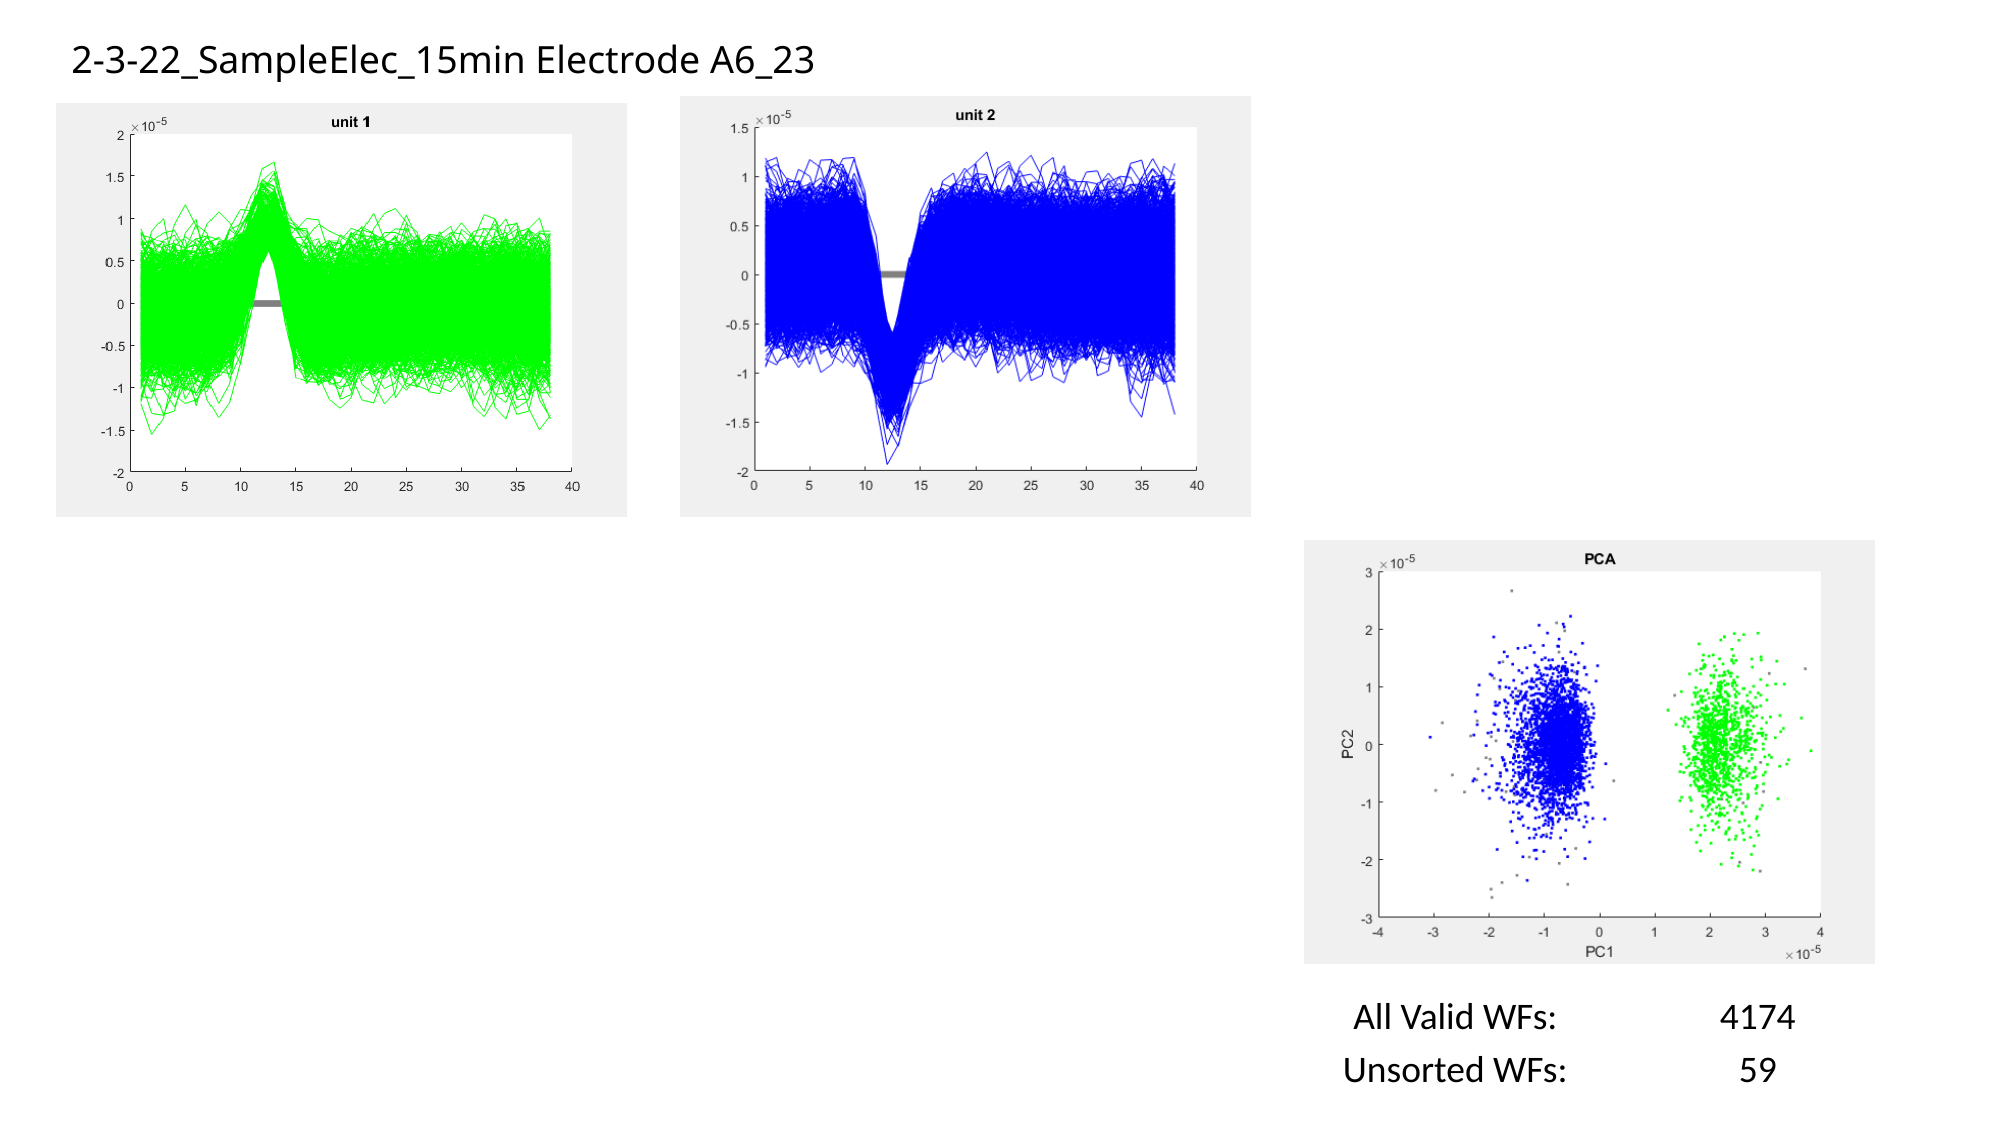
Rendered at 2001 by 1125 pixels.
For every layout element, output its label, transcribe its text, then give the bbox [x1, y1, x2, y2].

title 2-3-22_SampleElec_15min Electrode A6_23 [56, 31, 1541, 92]
picture [56, 103, 627, 517]
table_header 4174 [1607, 995, 1908, 1046]
picture [1304, 540, 1875, 964]
table_header All Valid WFs: [1305, 995, 1606, 1046]
table_cell 59 [1607, 1048, 1908, 1099]
table_cell Unsorted WFs: [1305, 1048, 1606, 1099]
picture [680, 96, 1251, 517]
